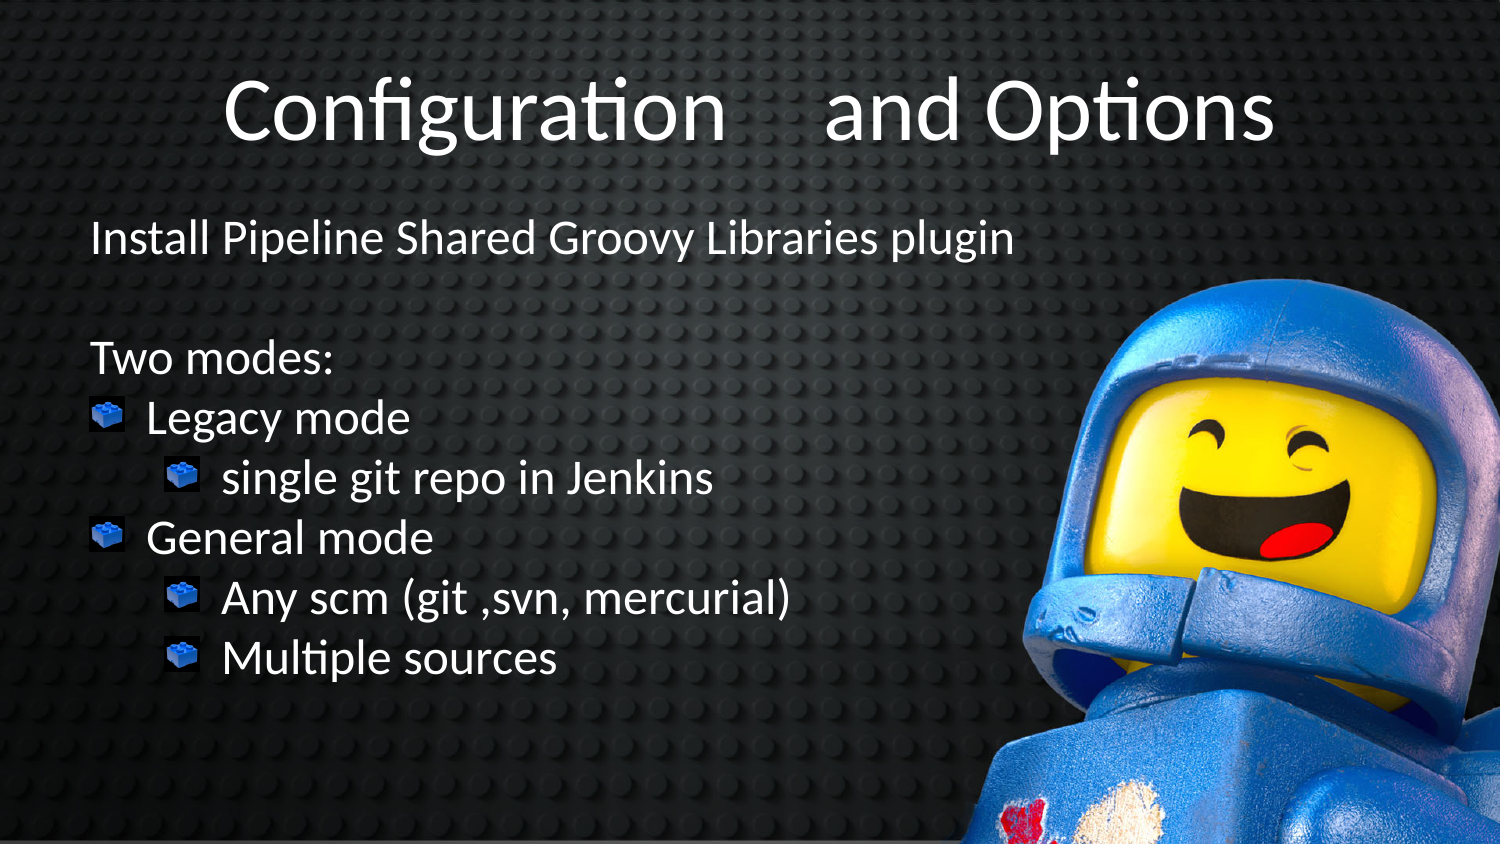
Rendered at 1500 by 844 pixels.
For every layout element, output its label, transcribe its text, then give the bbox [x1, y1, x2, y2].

text_box Install Pipeline Shared Groovy Libraries plugin Two modes: Legacy mode single git repo in Jenkins General mode Any scm (git ,svn, mercurial) Multiple sources [75, 196, 1425, 754]
text_box Configuration and Options [75, 33, 1425, 175]
picture [0, 0, 1500, 844]
